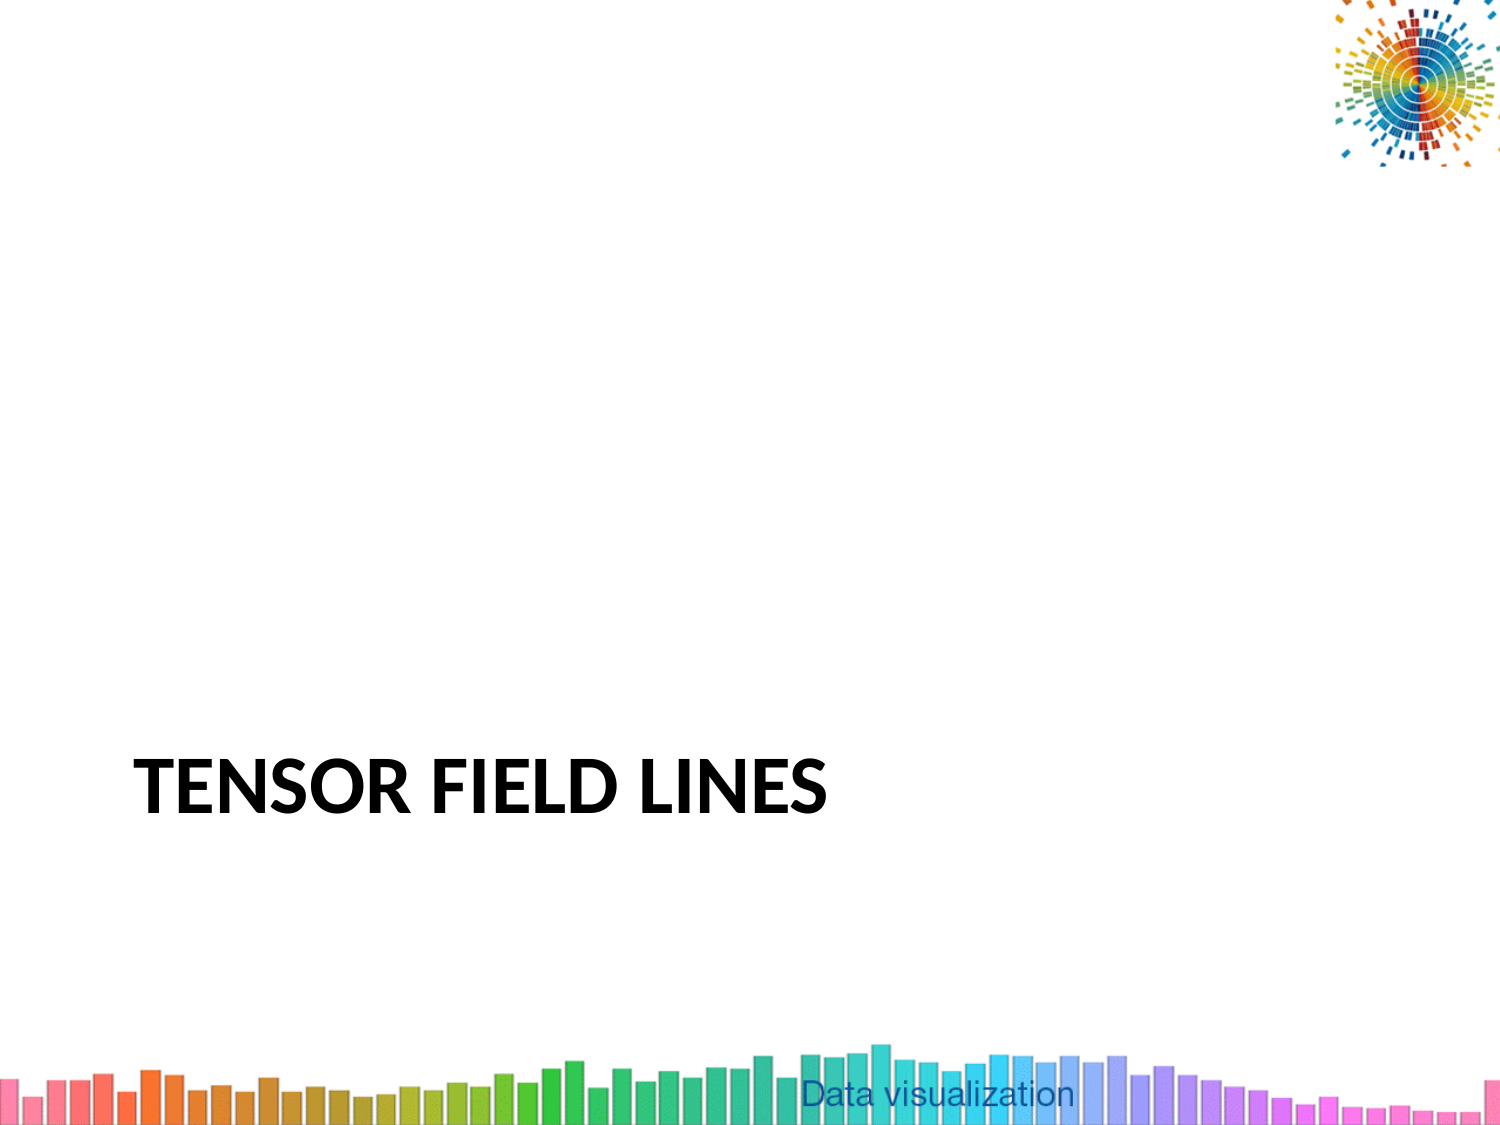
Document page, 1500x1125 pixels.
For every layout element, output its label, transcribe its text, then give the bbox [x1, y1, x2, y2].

picture [0, 0, 1500, 1125]
title Tensor field lines [118, 722, 1394, 947]
